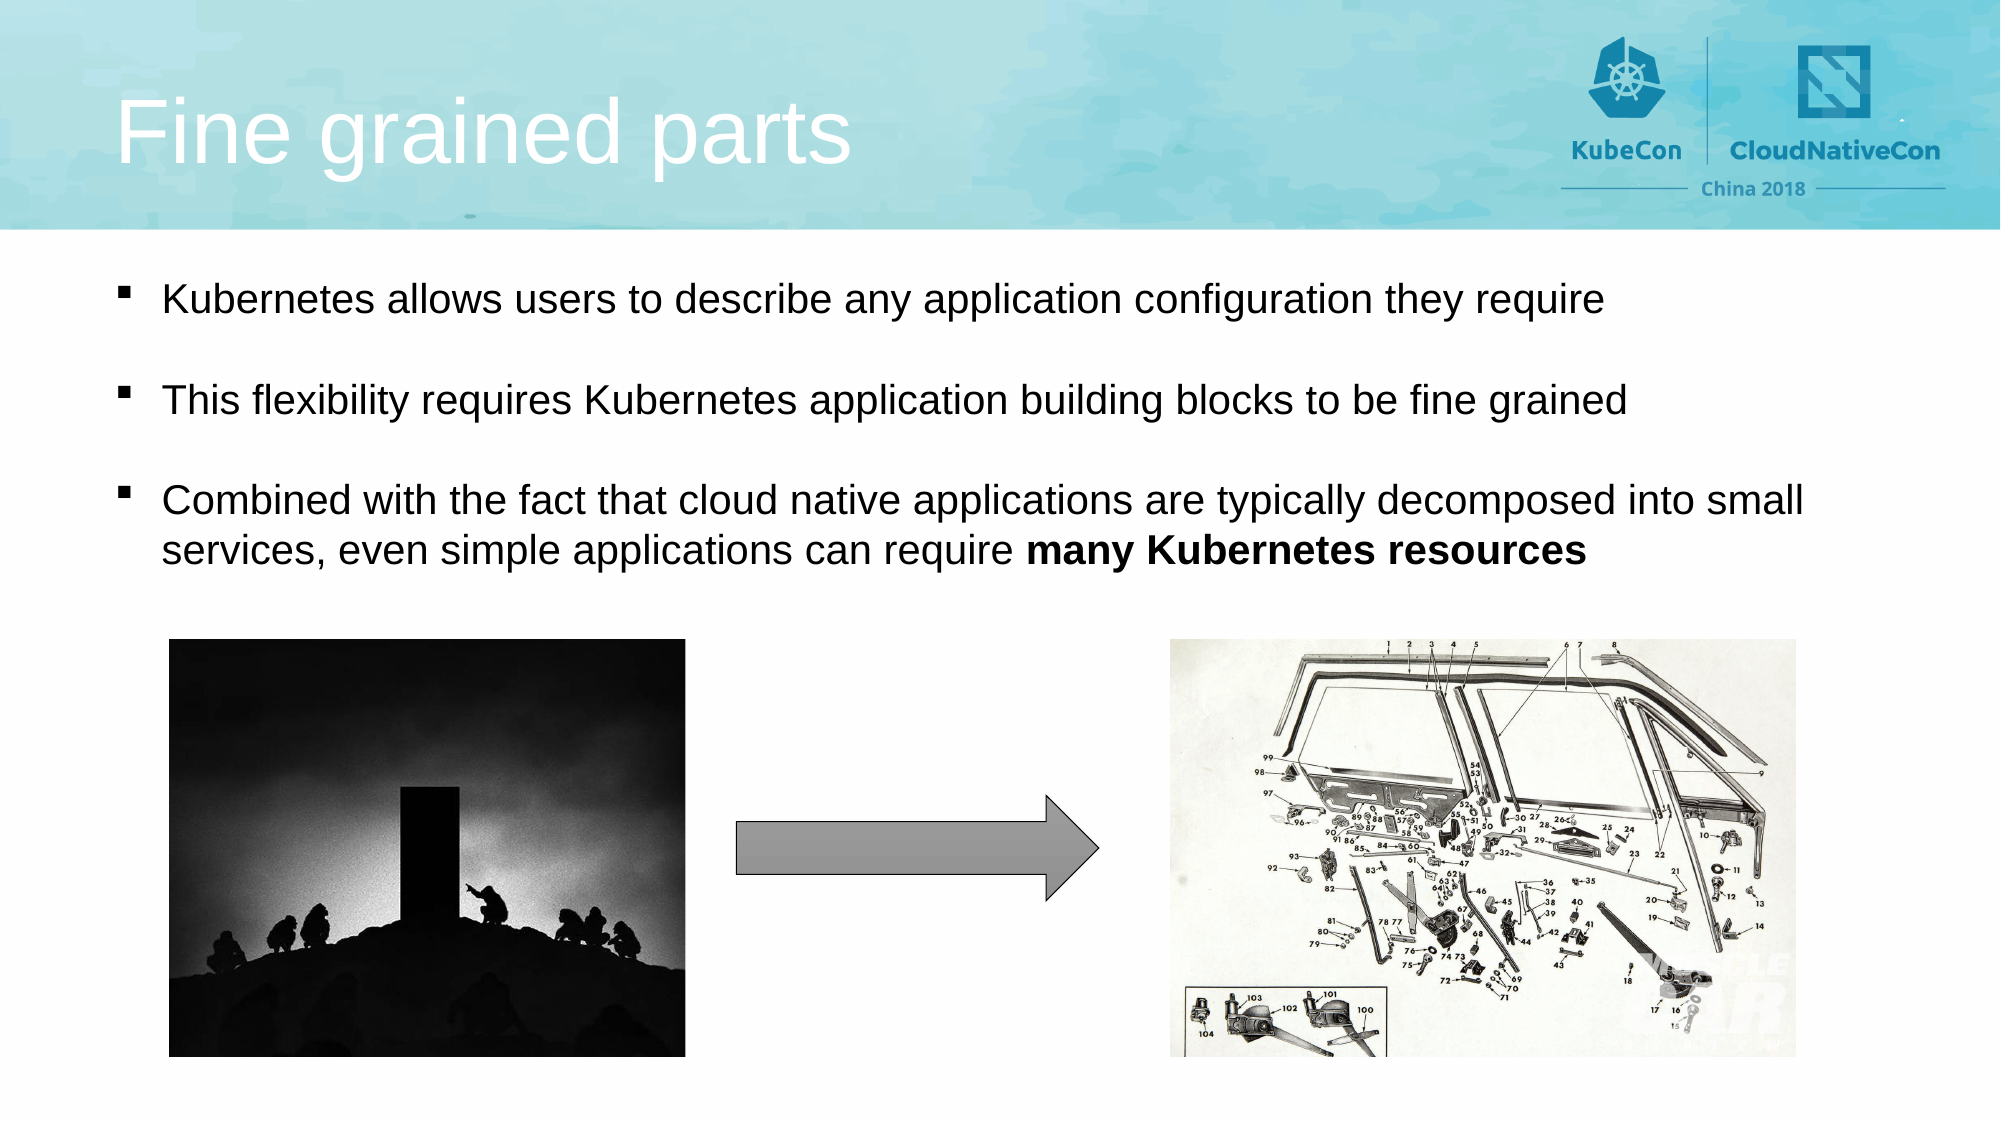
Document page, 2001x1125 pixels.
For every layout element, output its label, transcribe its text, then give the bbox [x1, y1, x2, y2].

text_box [735, 794, 1100, 902]
text_box Kubernetes allows users to describe any application configuration they require This flexibility requires Kubernetes application building blocks to be fine grained Combined with the fact that cloud native applications are typically decomposed into small services, even simple applications can require many Kubernetes resources [99, 264, 1834, 580]
picture [0, 0, 2001, 1125]
title Fine grained parts [99, 1, 1825, 264]
